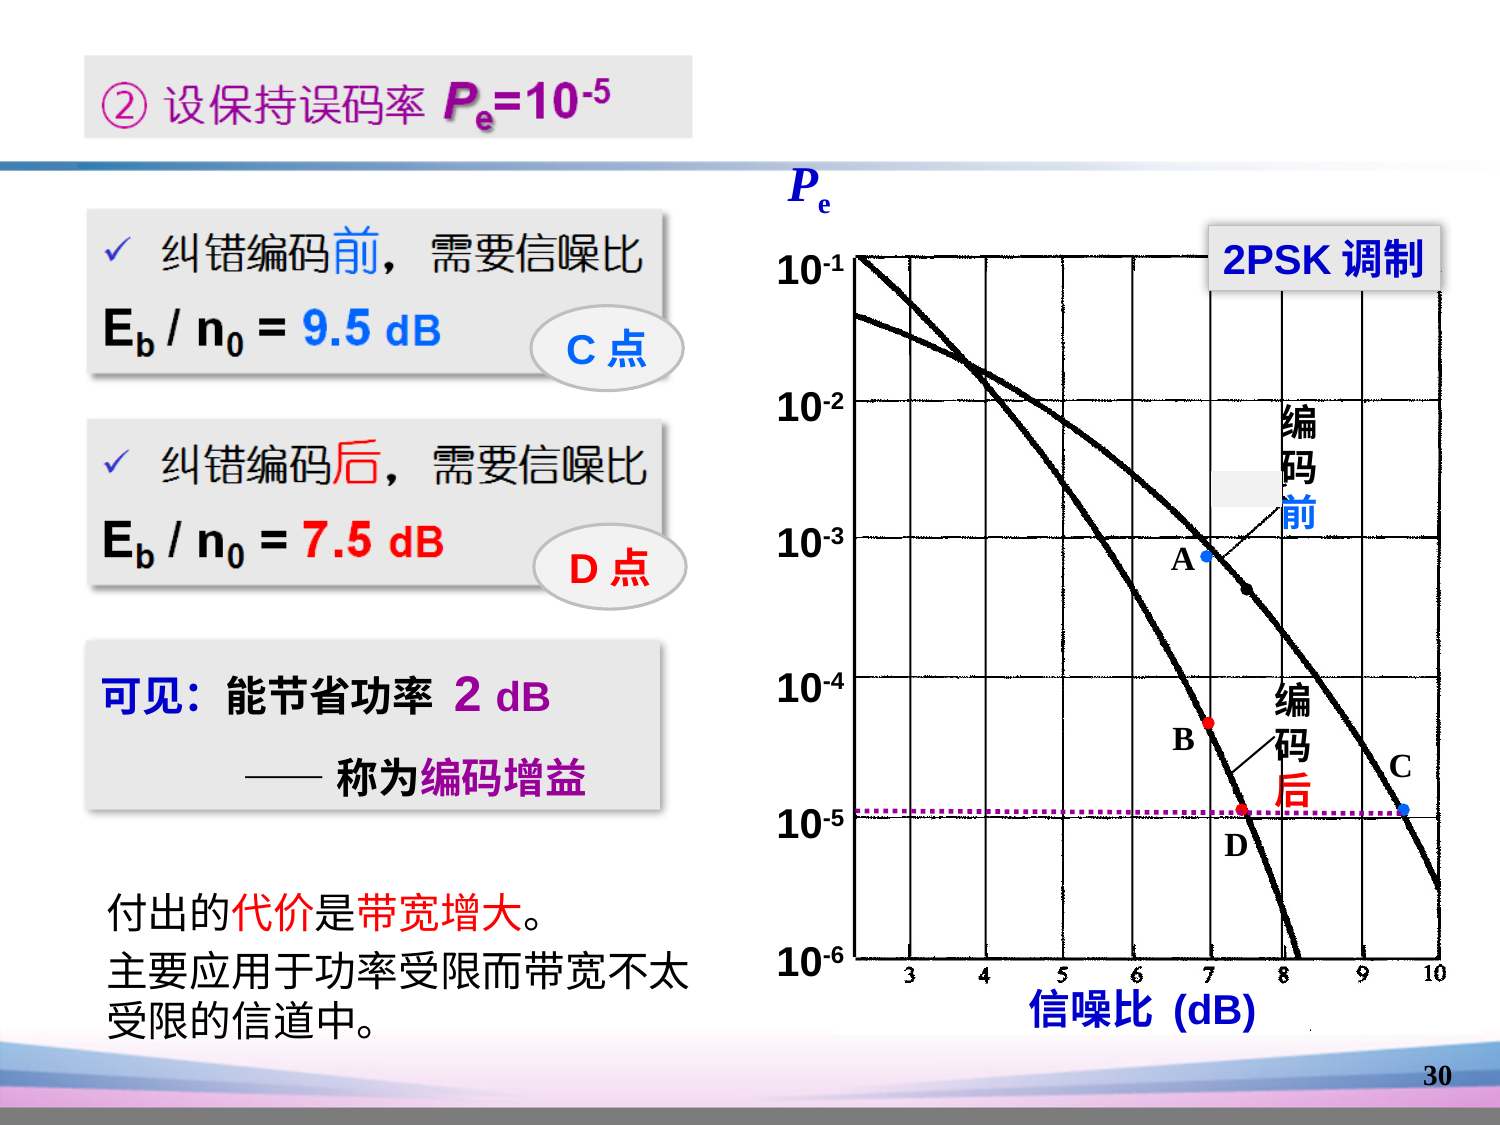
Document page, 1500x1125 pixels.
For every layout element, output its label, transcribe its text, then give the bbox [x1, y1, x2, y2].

text_box 可见：能节省功率 2 dB ——称为编码增益 [85, 640, 660, 810]
picture [0, 0, 1500, 1125]
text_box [855, 810, 1407, 814]
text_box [761, 143, 1496, 1039]
slide_number 30 [1154, 1047, 1468, 1100]
table_cell 0 1 [854, 814, 1407, 820]
text_box 付出的代价是带宽增大。 主要应用于功率受限而带宽不太受限的信道中。 [35, 879, 747, 1083]
